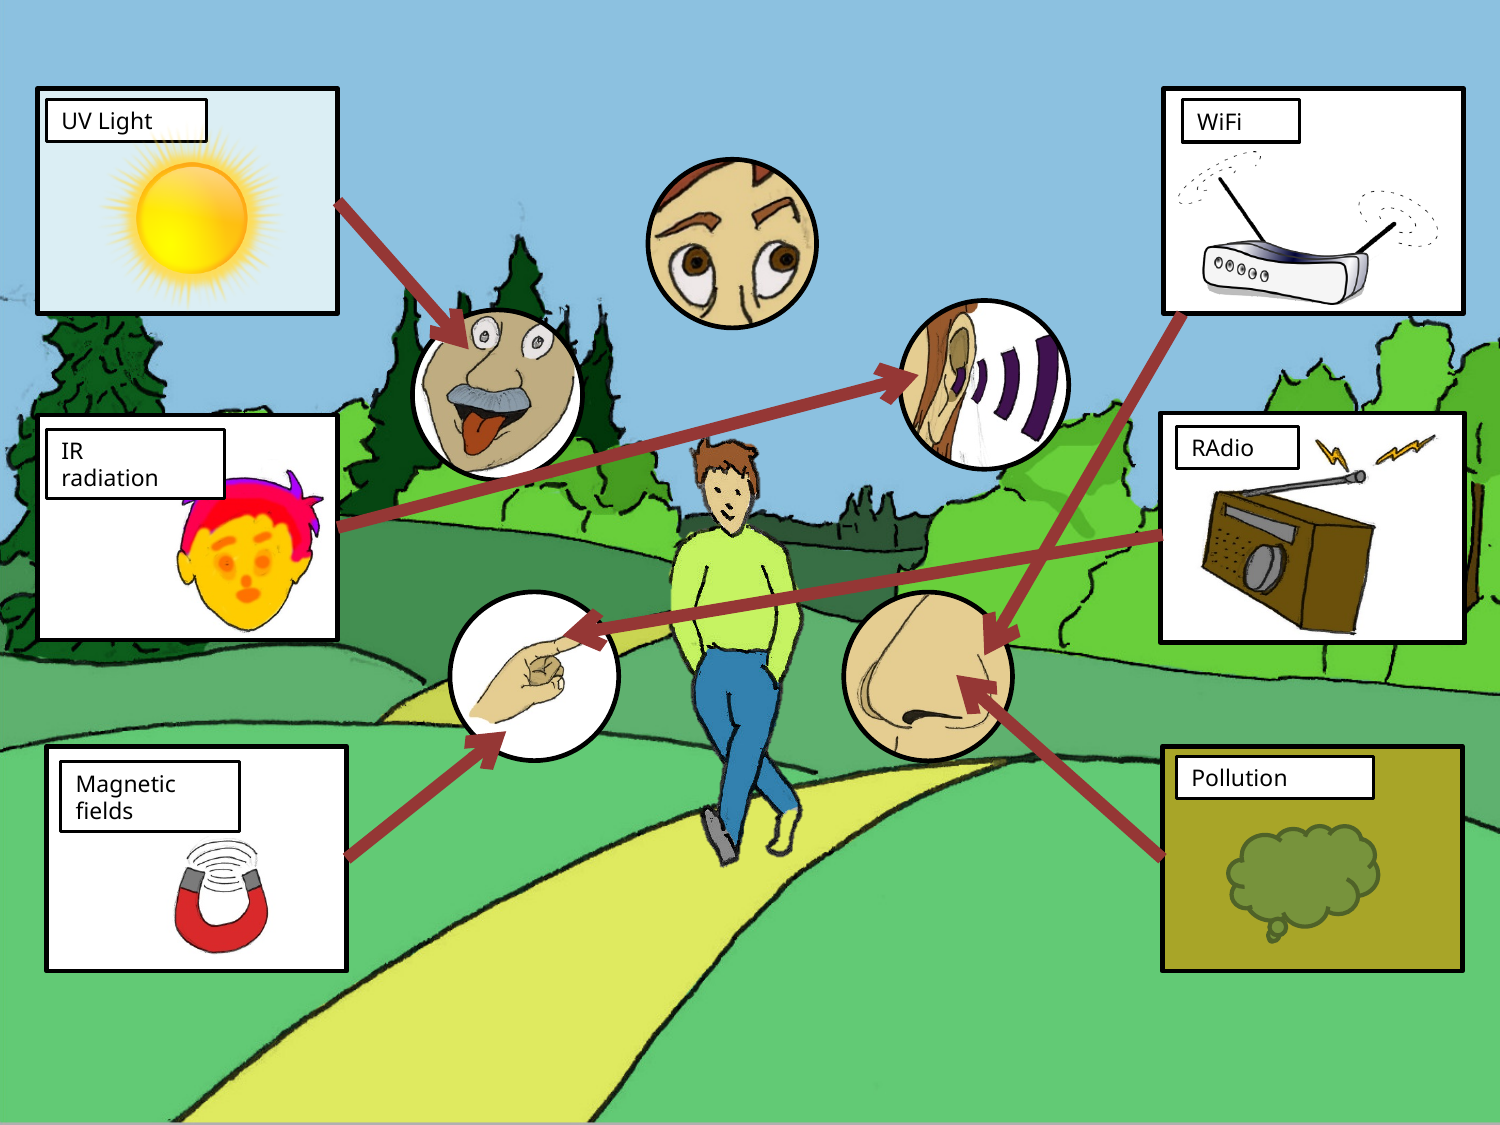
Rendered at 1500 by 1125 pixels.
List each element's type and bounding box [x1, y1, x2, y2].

text_box [1163, 88, 1464, 314]
text_box [346, 730, 507, 859]
text_box [955, 674, 1163, 859]
text_box [337, 200, 469, 350]
picture [173, 459, 329, 636]
text_box [984, 313, 1183, 656]
text_box [337, 374, 919, 528]
picture [94, 116, 290, 314]
text_box [46, 745, 347, 972]
picture [1183, 414, 1463, 641]
text_box [562, 534, 1163, 636]
text_box [1162, 745, 1463, 972]
text_box [0, 0, 1500, 1125]
